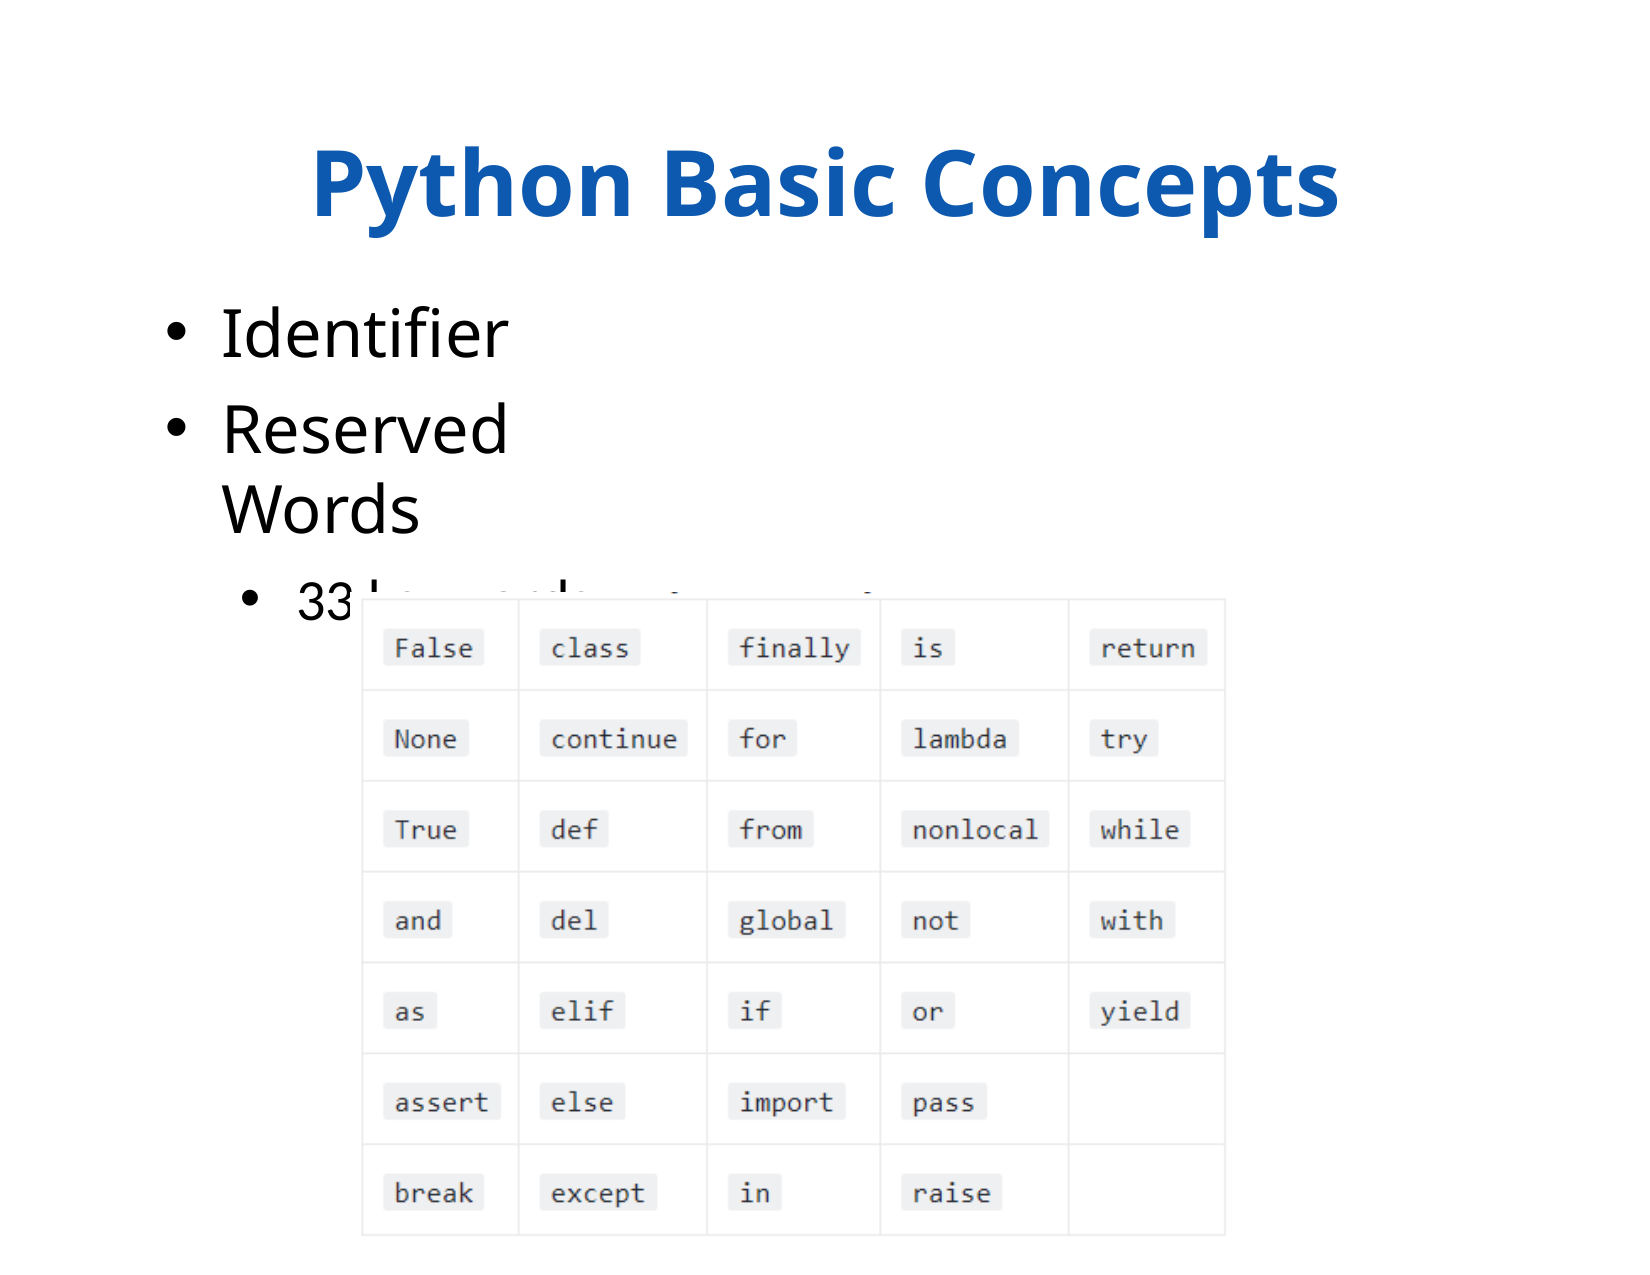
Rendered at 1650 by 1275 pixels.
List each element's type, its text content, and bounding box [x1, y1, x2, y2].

picture [349, 591, 1238, 1253]
text_box Identifier Reserved Words 33 keywords [162, 272, 684, 633]
title Python Basic Concepts [307, 122, 1343, 338]
